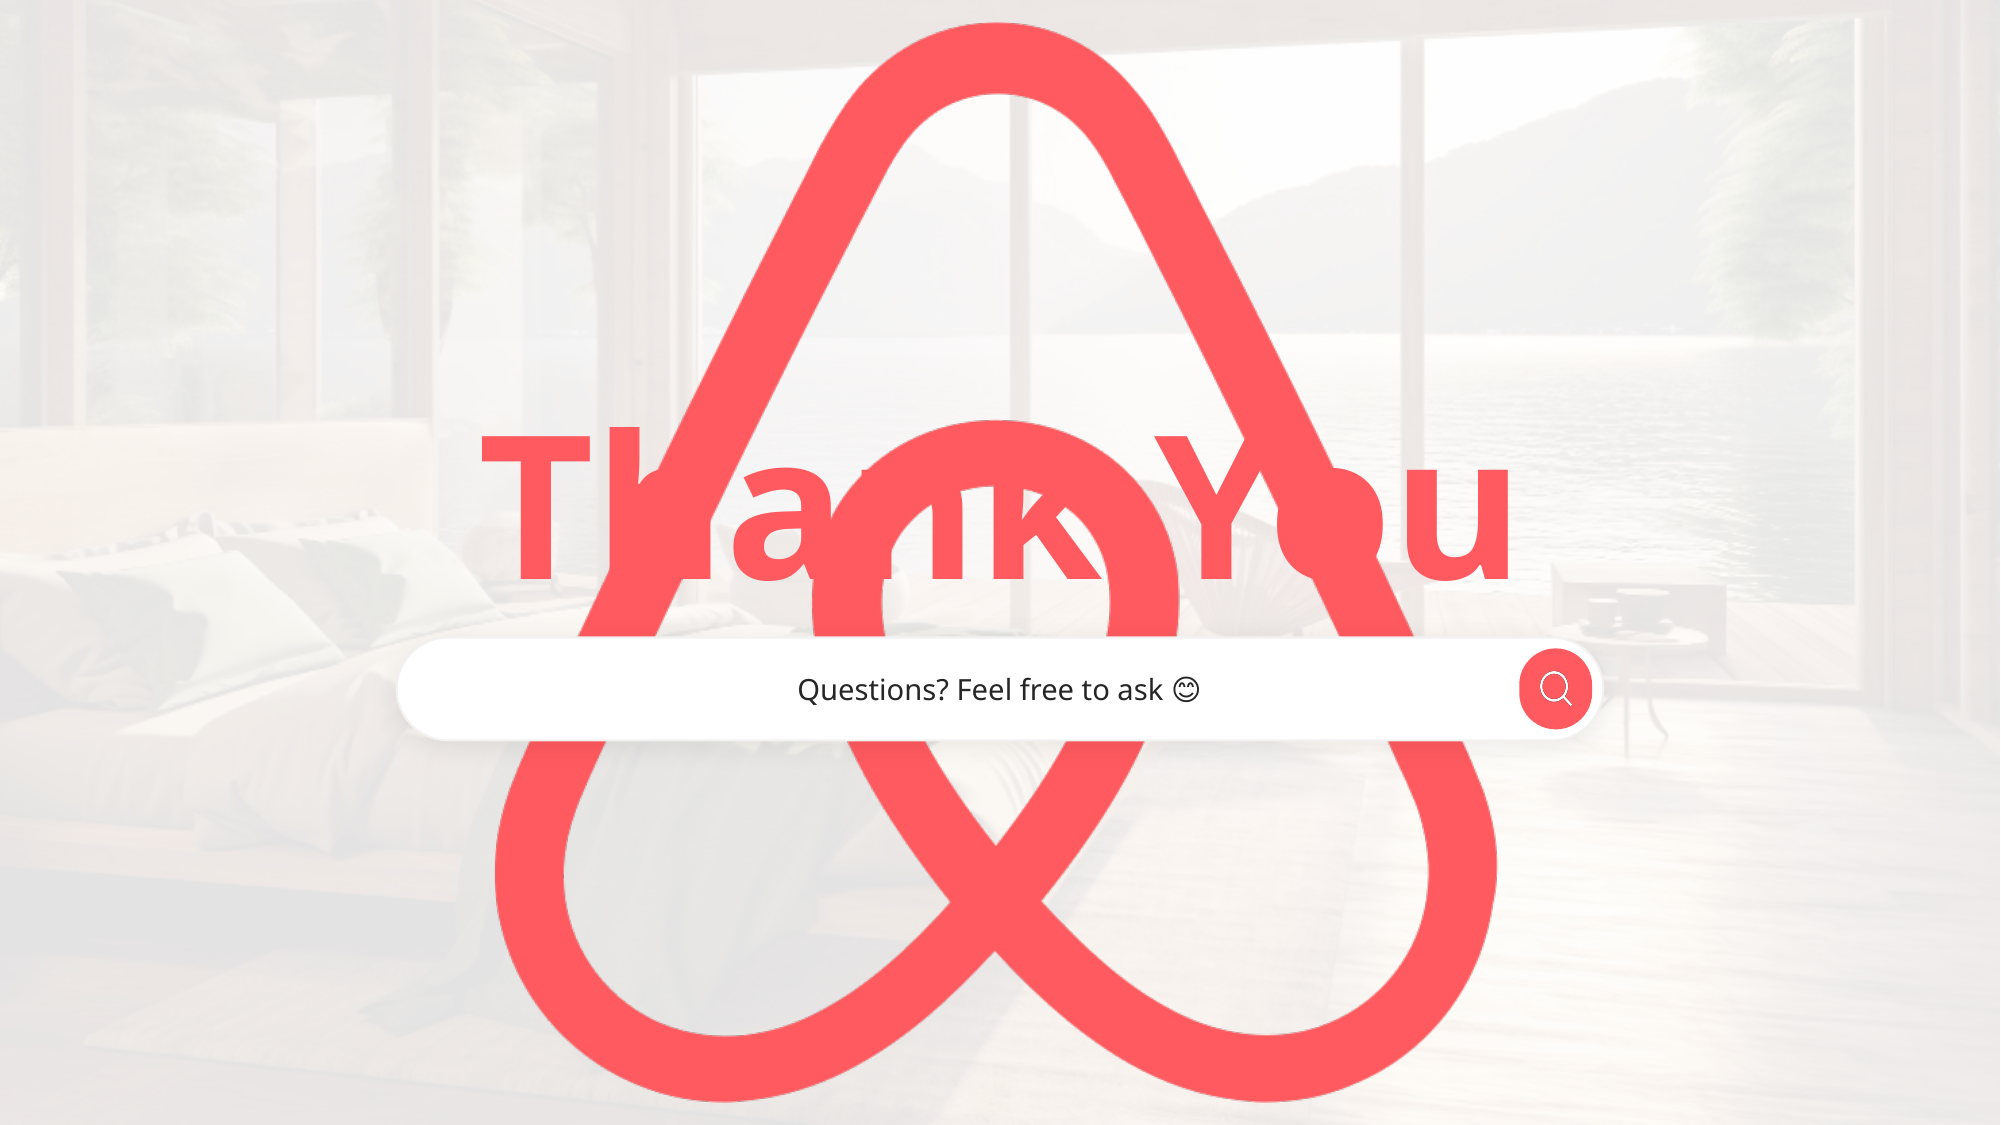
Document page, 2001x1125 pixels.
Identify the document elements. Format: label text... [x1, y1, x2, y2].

picture [495, 742, 1505, 1103]
picture [495, 627, 1505, 636]
picture [495, 22, 1505, 371]
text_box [396, 637, 1604, 741]
text_box Thank You [325, 371, 1678, 627]
